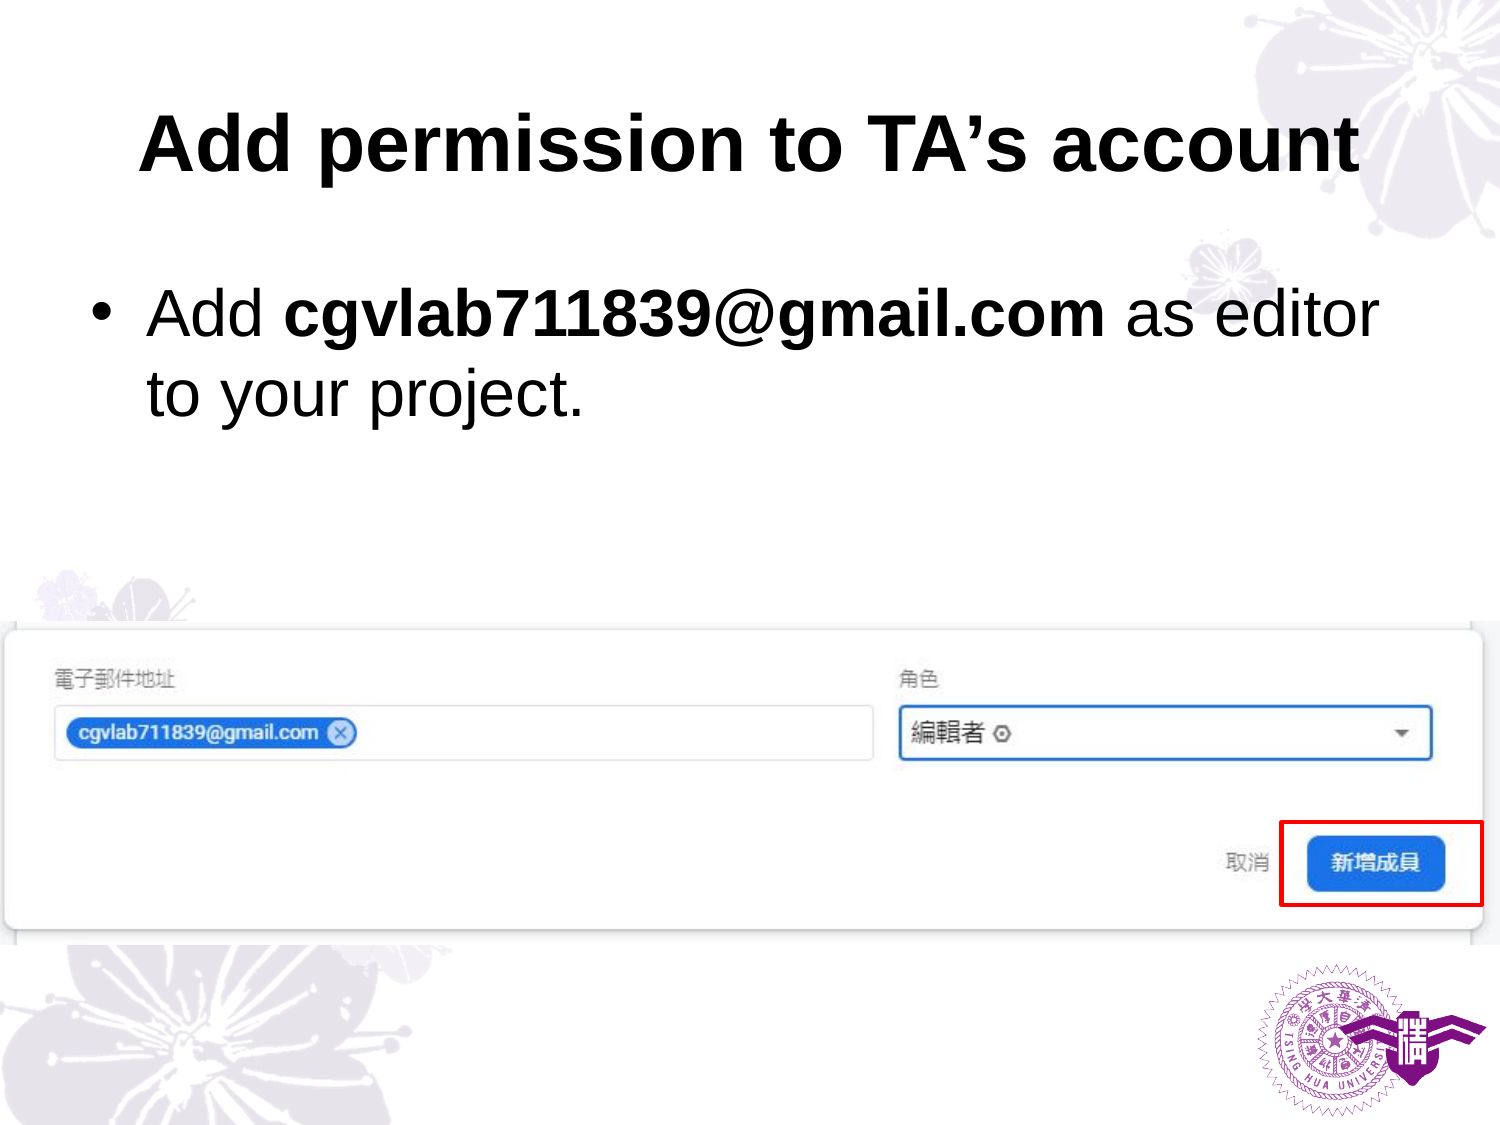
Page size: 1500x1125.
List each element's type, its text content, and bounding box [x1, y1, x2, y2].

title Add permission to TA’s account [75, 45, 1425, 233]
list Add cgvlab711839@gmail.com as editor to your project. [75, 262, 1425, 619]
picture [0, 0, 1500, 1125]
